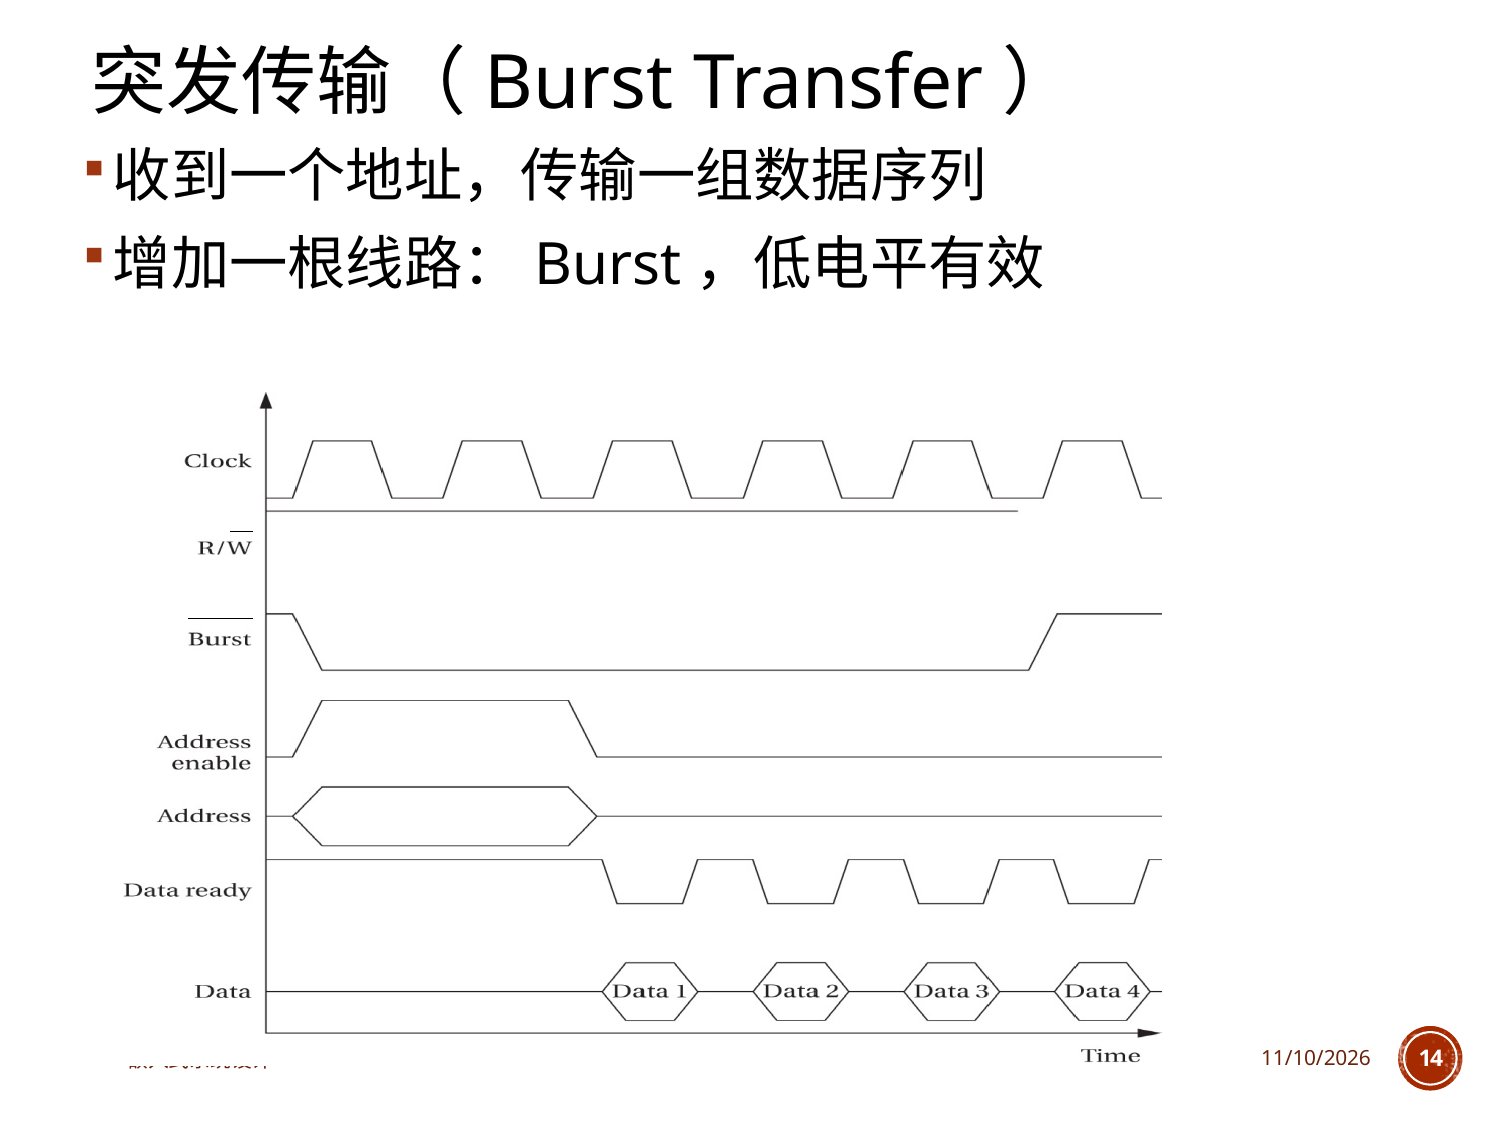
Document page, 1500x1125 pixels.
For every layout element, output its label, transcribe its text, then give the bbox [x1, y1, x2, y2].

list 收到一个地址，传输一组数据序列 增加一根线路：Burst，低电平有效 [67, 139, 1418, 345]
footer 嵌入式系统设计 [112, 1028, 891, 1089]
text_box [127, 395, 1159, 1062]
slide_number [982, 1028, 1386, 1089]
title 突发传输（Burst Transfer） [76, 7, 1427, 161]
slide_number 14 [1391, 1028, 1471, 1089]
